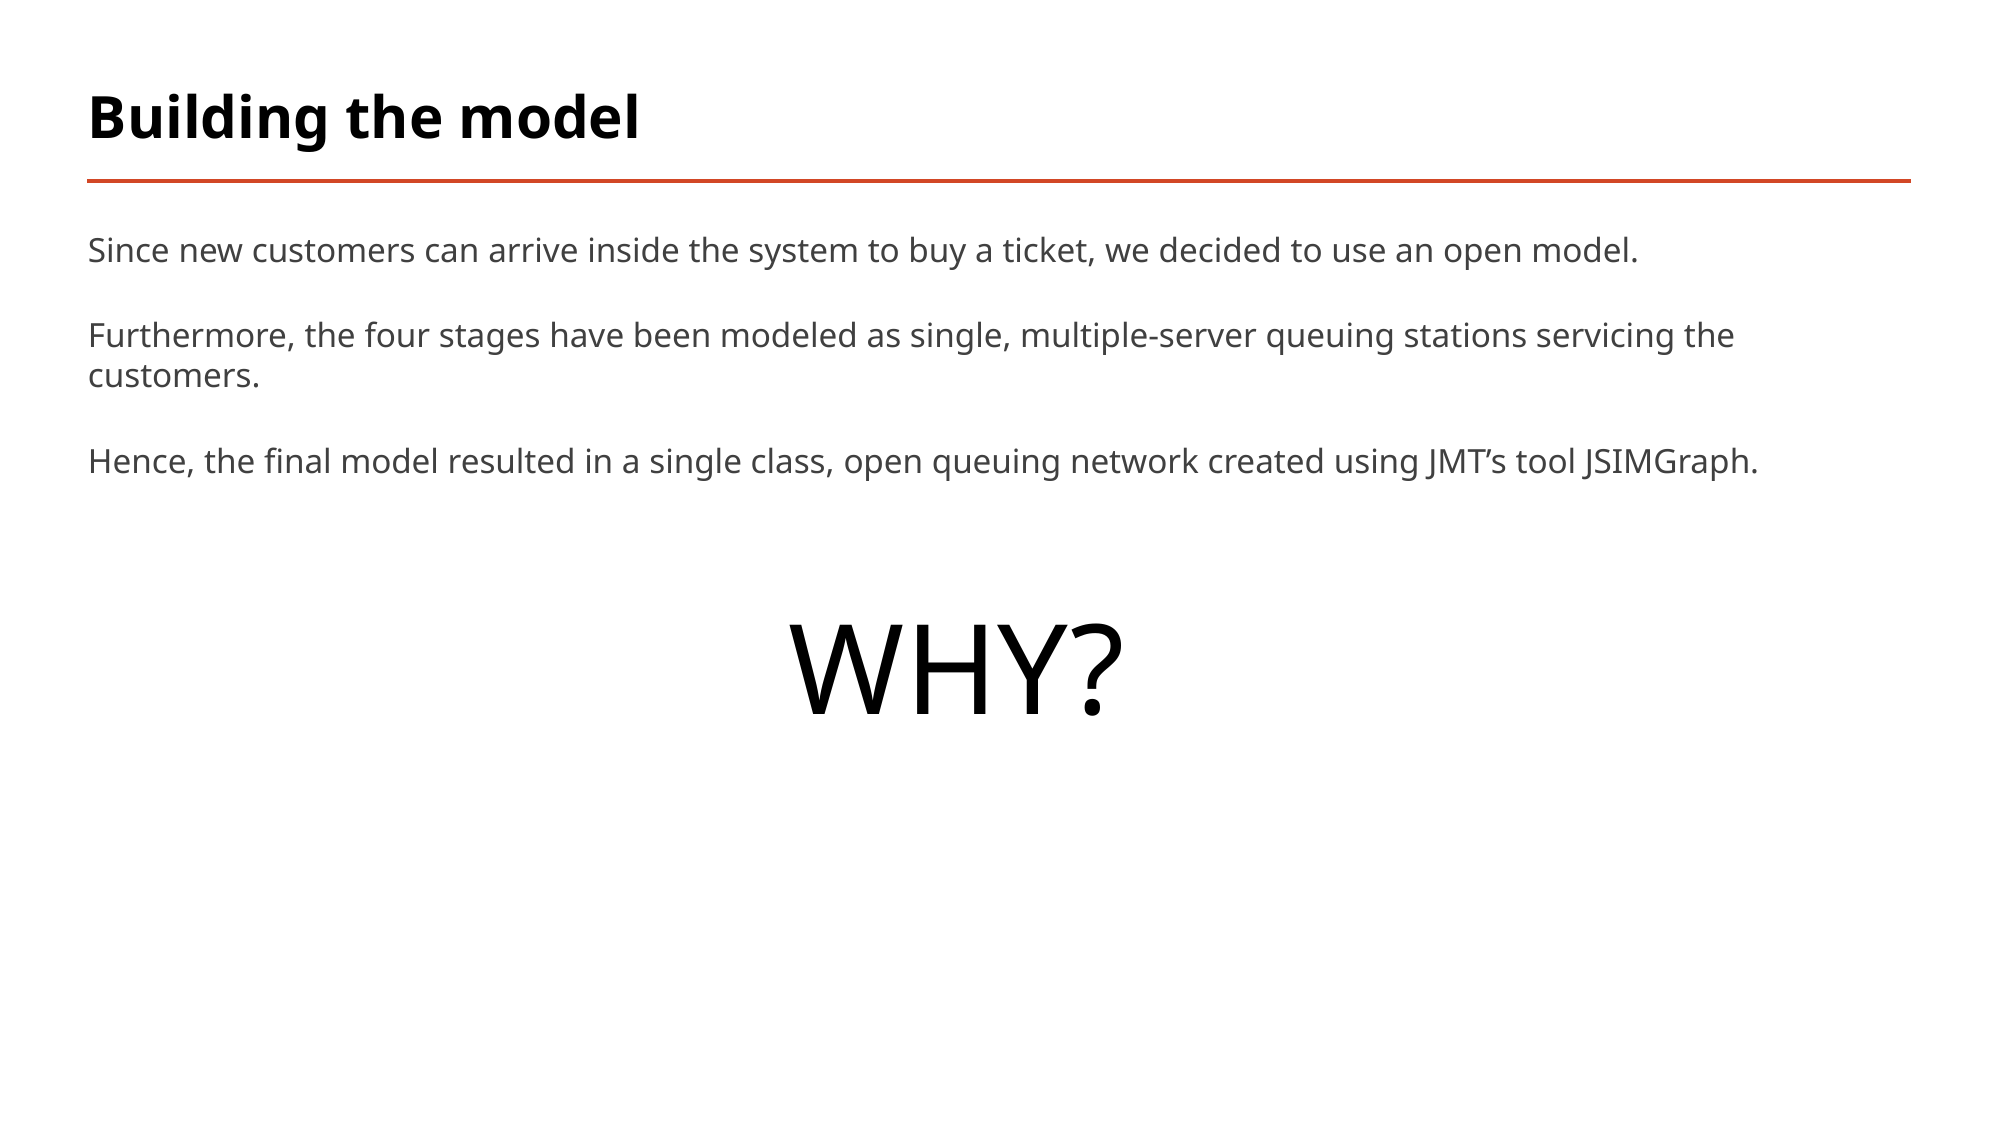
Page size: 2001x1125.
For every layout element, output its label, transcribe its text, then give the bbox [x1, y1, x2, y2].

list Since new customers can arrive inside the system to buy a ticket, we decided to use an open model. Furthermore, the four stages have been modeled as single, multiple-server queuing stations servicing the customers. Hence, the final model resulted in a single class, open queuing network created using JMT’s tool JSIMGraph. [72, 221, 1841, 460]
title Building the model [72, 67, 1574, 173]
text_box WHY? [773, 582, 1140, 747]
